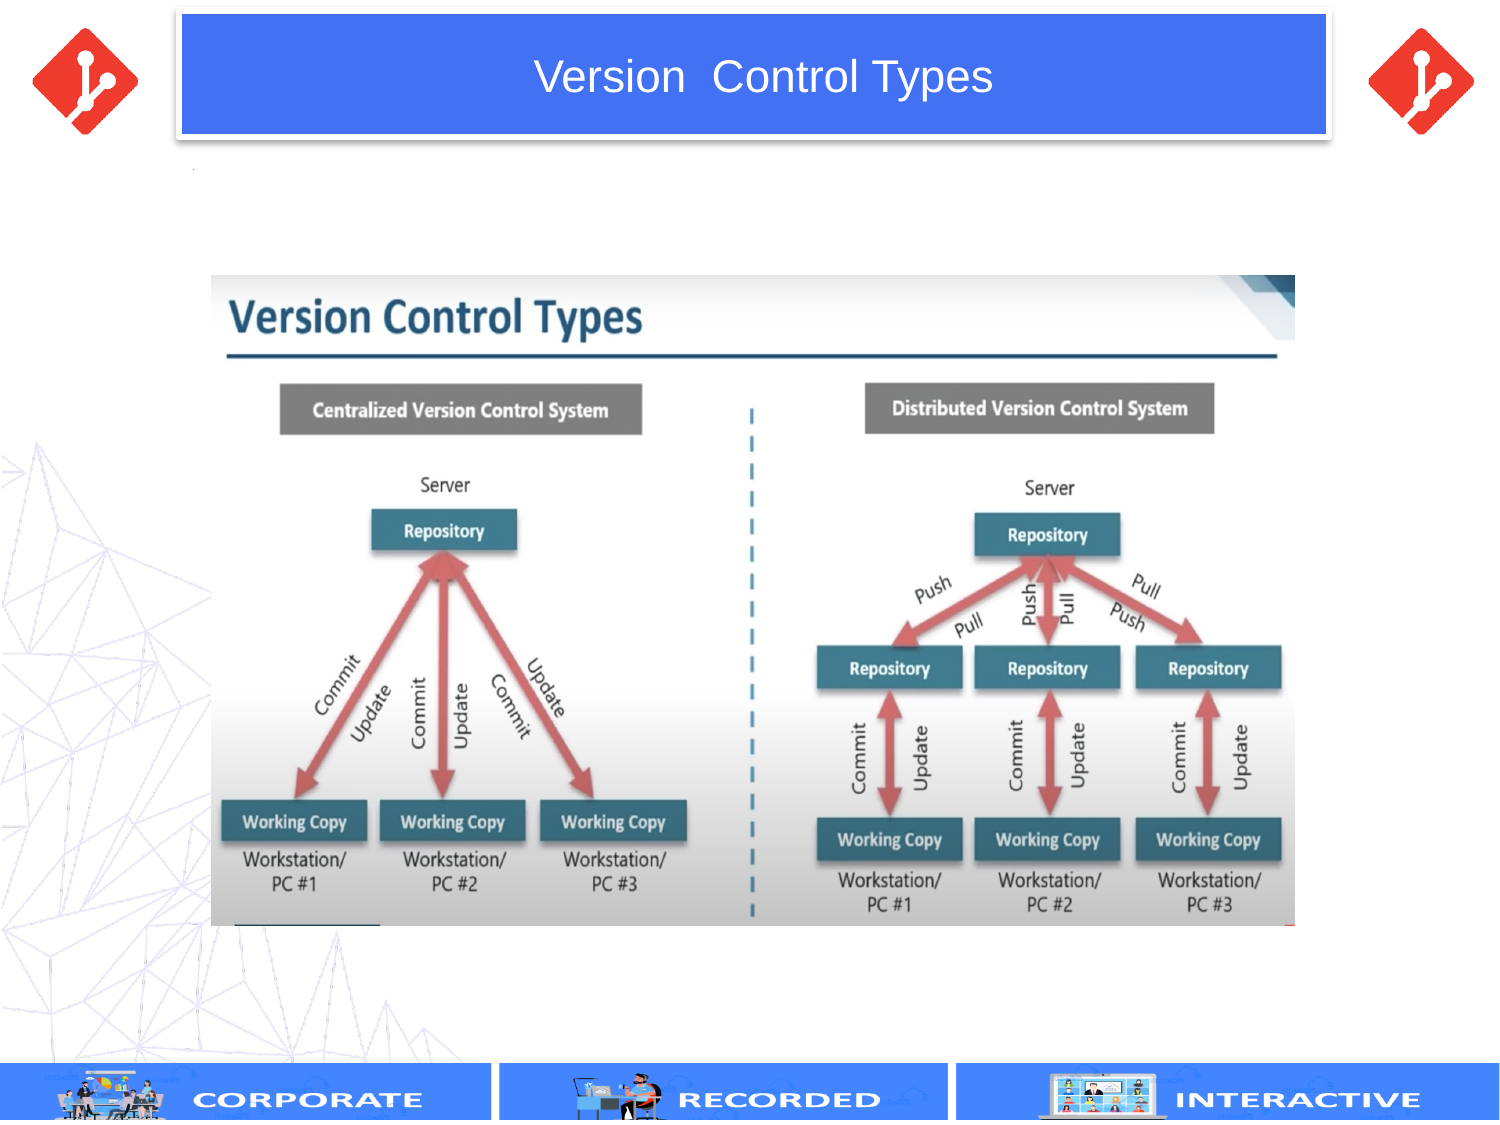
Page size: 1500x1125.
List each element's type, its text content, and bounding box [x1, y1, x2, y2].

picture [0, 28, 178, 136]
title Version Control Types [185, 10, 1329, 136]
picture [0, 375, 1500, 1120]
picture [1329, 28, 1500, 136]
list . [177, 148, 1329, 1053]
picture [211, 275, 1295, 926]
